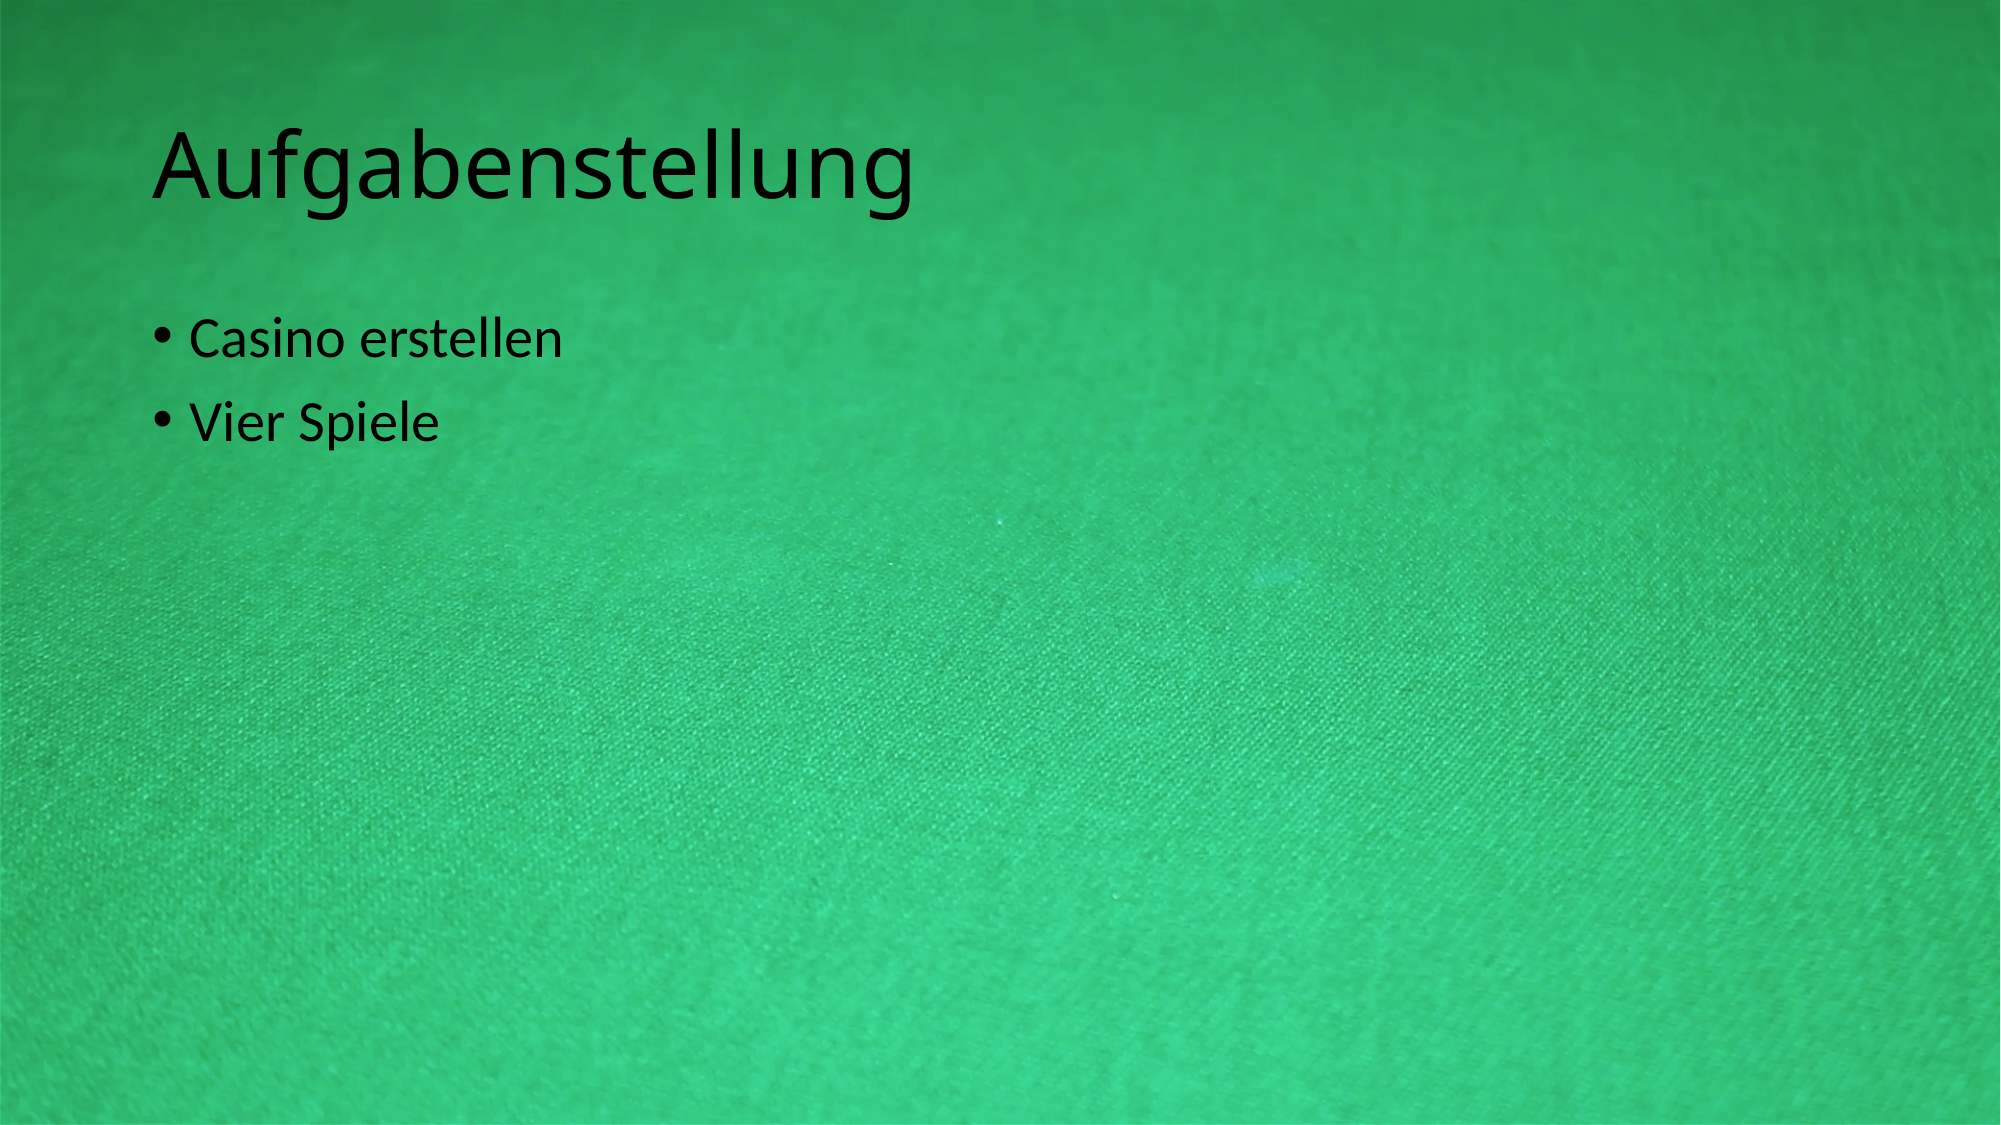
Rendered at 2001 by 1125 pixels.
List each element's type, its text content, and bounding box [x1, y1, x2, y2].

list Casino erstellen Vier Spiele [137, 299, 1863, 1014]
picture [0, 0, 2001, 1125]
title Aufgabenstellung [137, 59, 1863, 278]
